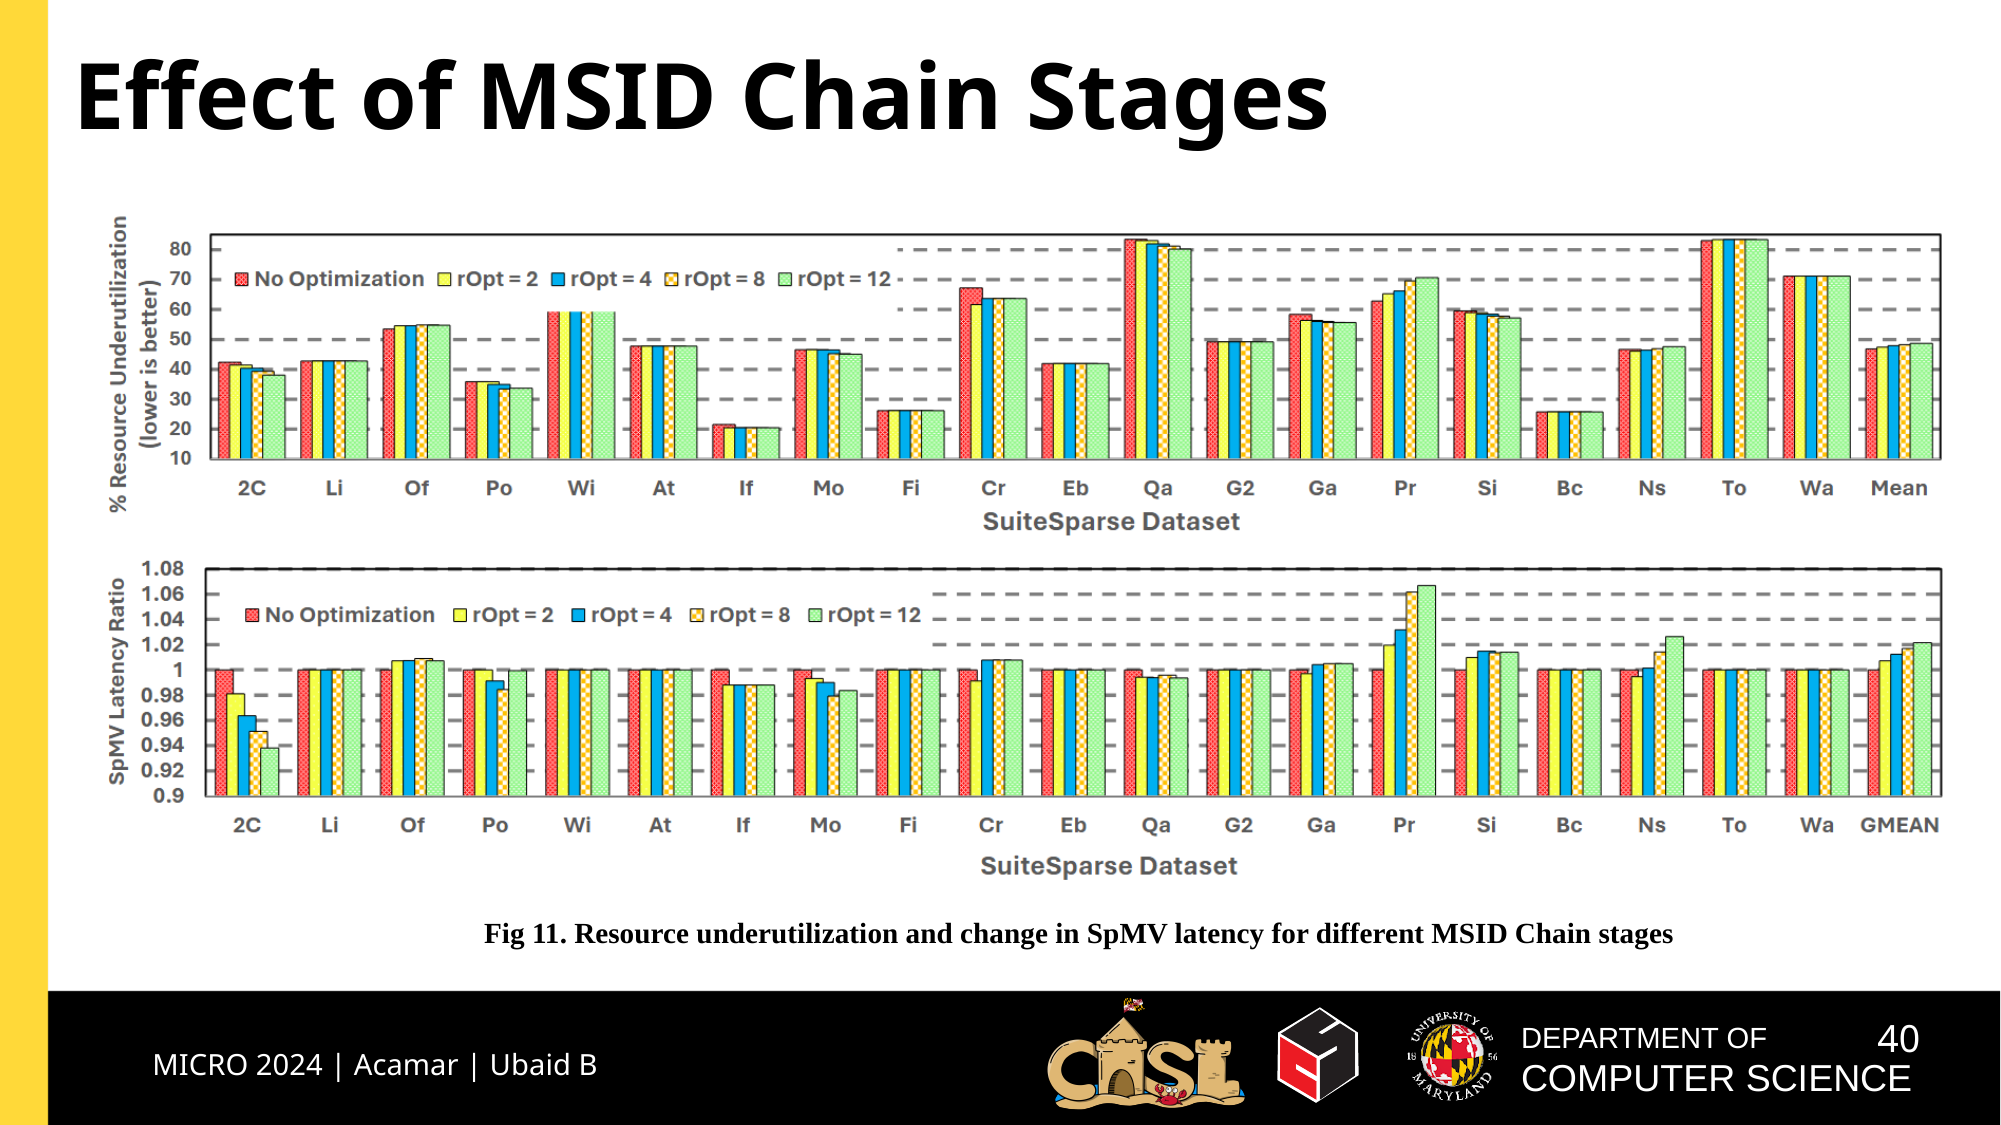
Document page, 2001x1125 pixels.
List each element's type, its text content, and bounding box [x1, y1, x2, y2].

title Effect of MSID Chain Stages [58, 20, 1490, 157]
text_box Fig 11. Resource underutilization and change in SpMV latency for different MSID Chain stages [277, 907, 1882, 957]
footer MICRO 2024 | Acamar | Ubaid B [137, 1033, 1338, 1094]
picture [0, 0, 2001, 1125]
